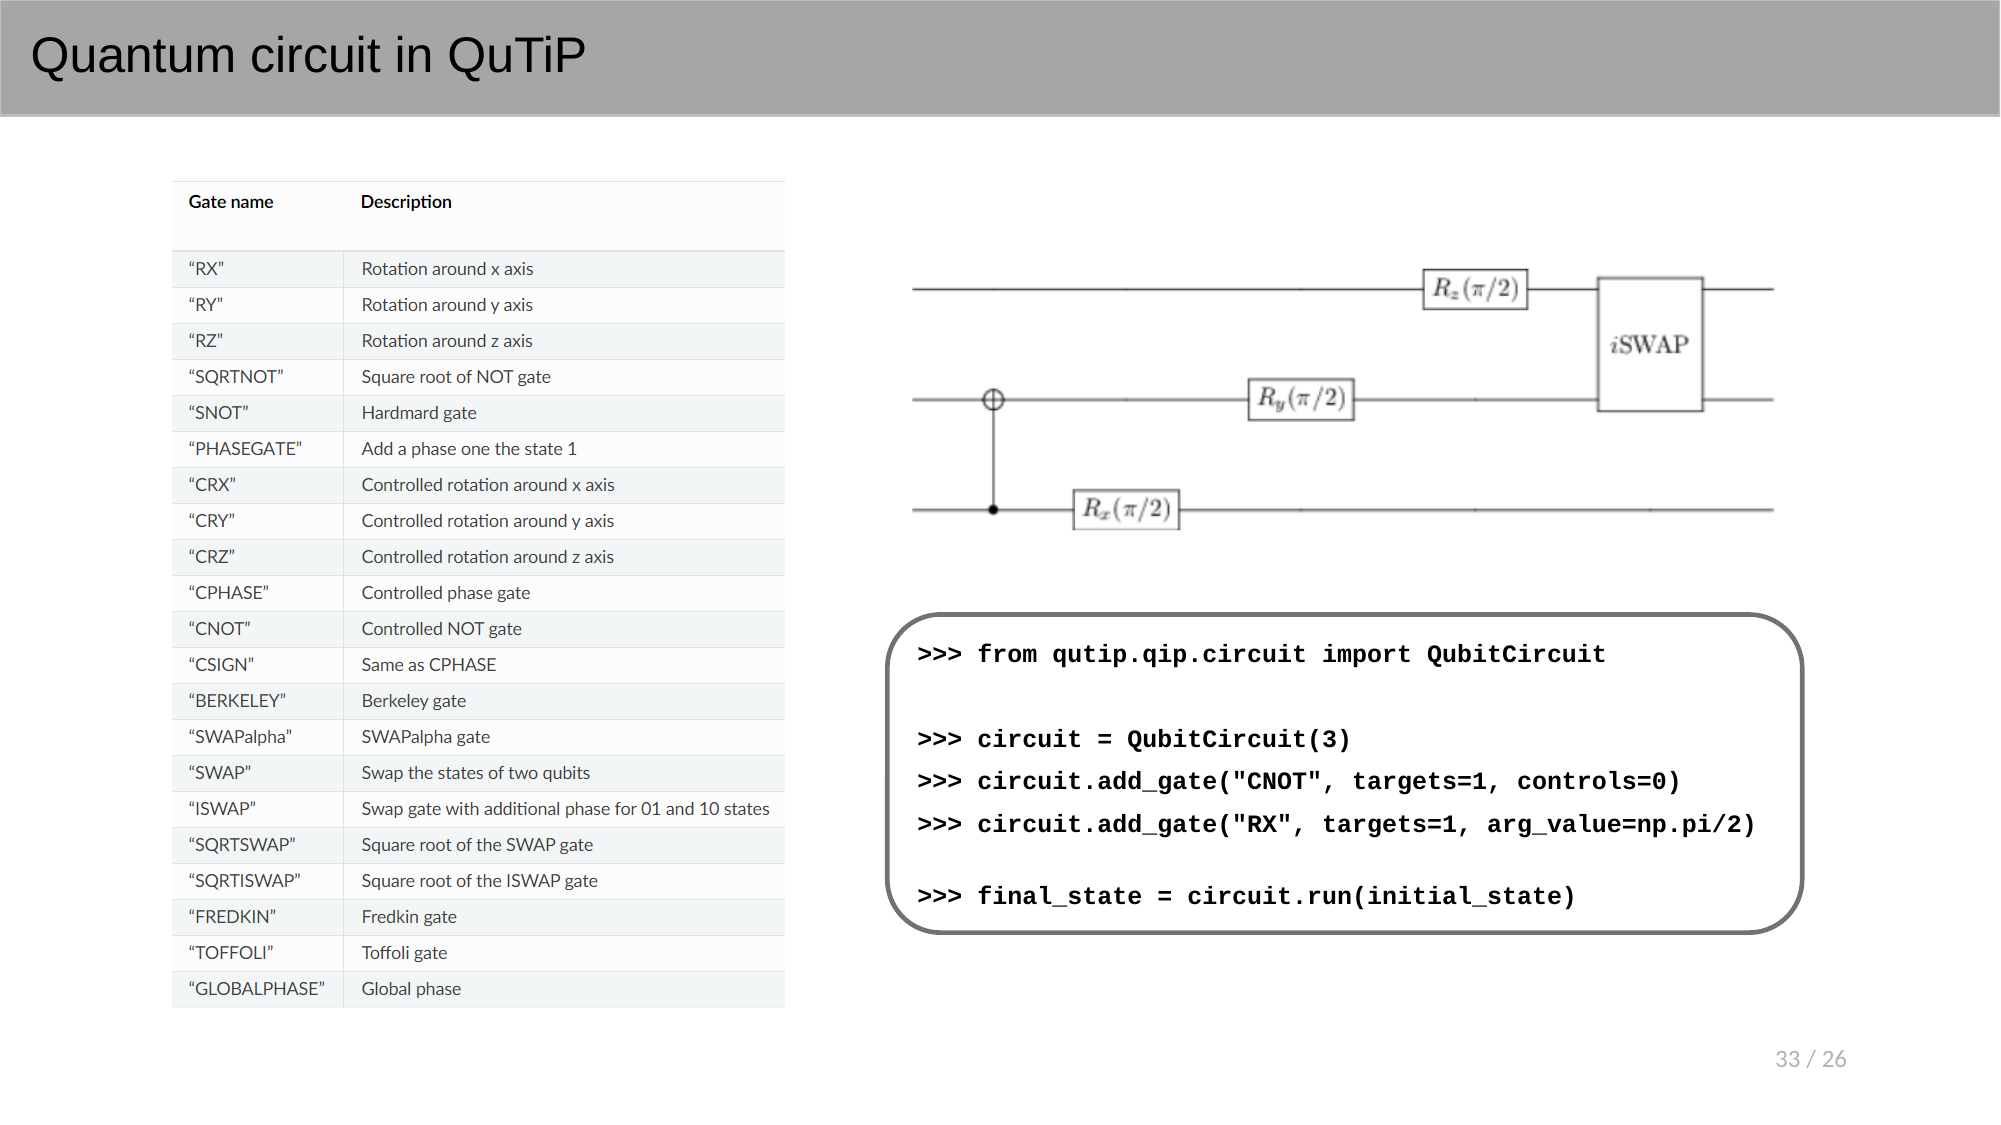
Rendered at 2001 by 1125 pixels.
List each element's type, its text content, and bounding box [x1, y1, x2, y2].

picture [901, 259, 1789, 539]
list Quantum circuit in QuTiP [15, 21, 1960, 111]
slide_number 33 / 26 [1412, 1042, 1863, 1103]
text_box >>> from qutip.qip.circuit import QubitCircuit >>> circuit = QubitCircuit(3) >>> circuit.add_gate("CNOT", targets=1, controls=0) >>> circuit.add_gate("RX", targets=1, arg_value=np.pi/2) >>> final_state = circuit.run(initial_state) [886, 613, 1804, 934]
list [172, 179, 785, 1008]
